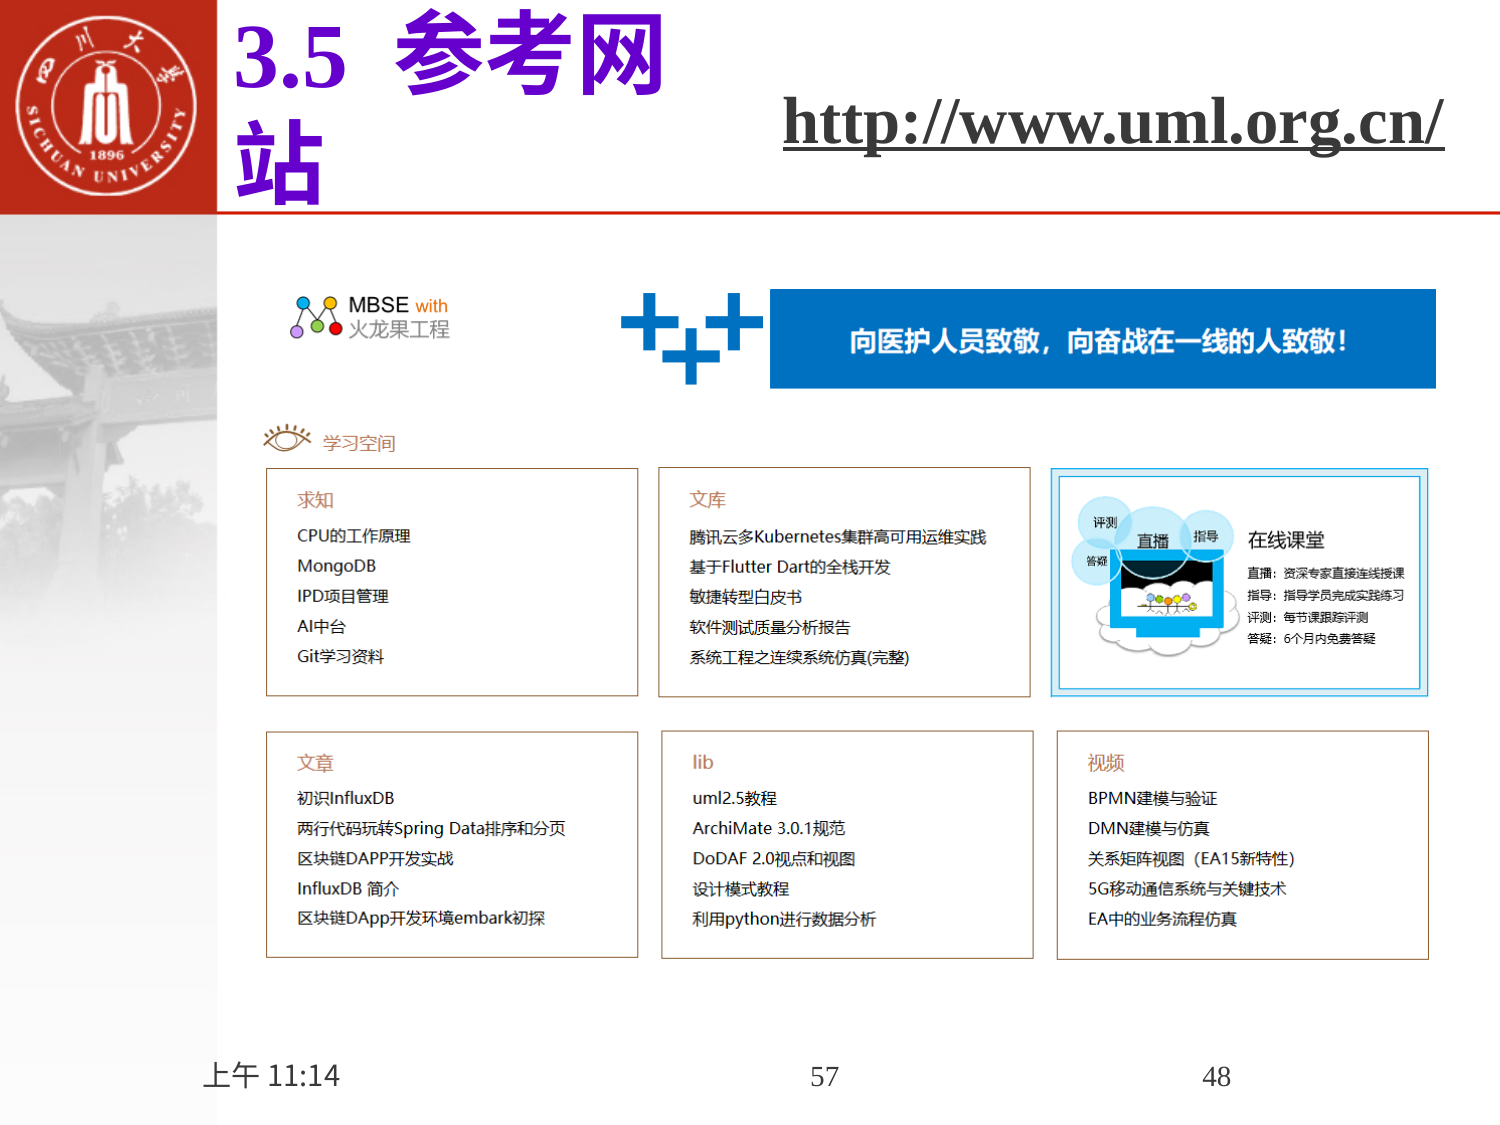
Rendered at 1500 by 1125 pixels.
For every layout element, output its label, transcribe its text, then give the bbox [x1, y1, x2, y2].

list http://www.uml.org.cn/ [767, 78, 1495, 173]
text_box 上午 11:14 [187, 1049, 500, 1125]
picture [0, 0, 1500, 1125]
title 3.5 参考网站 [218, 7, 769, 206]
text_box 57 [587, 1049, 1063, 1125]
text_box <number> [1187, 1049, 1500, 1125]
